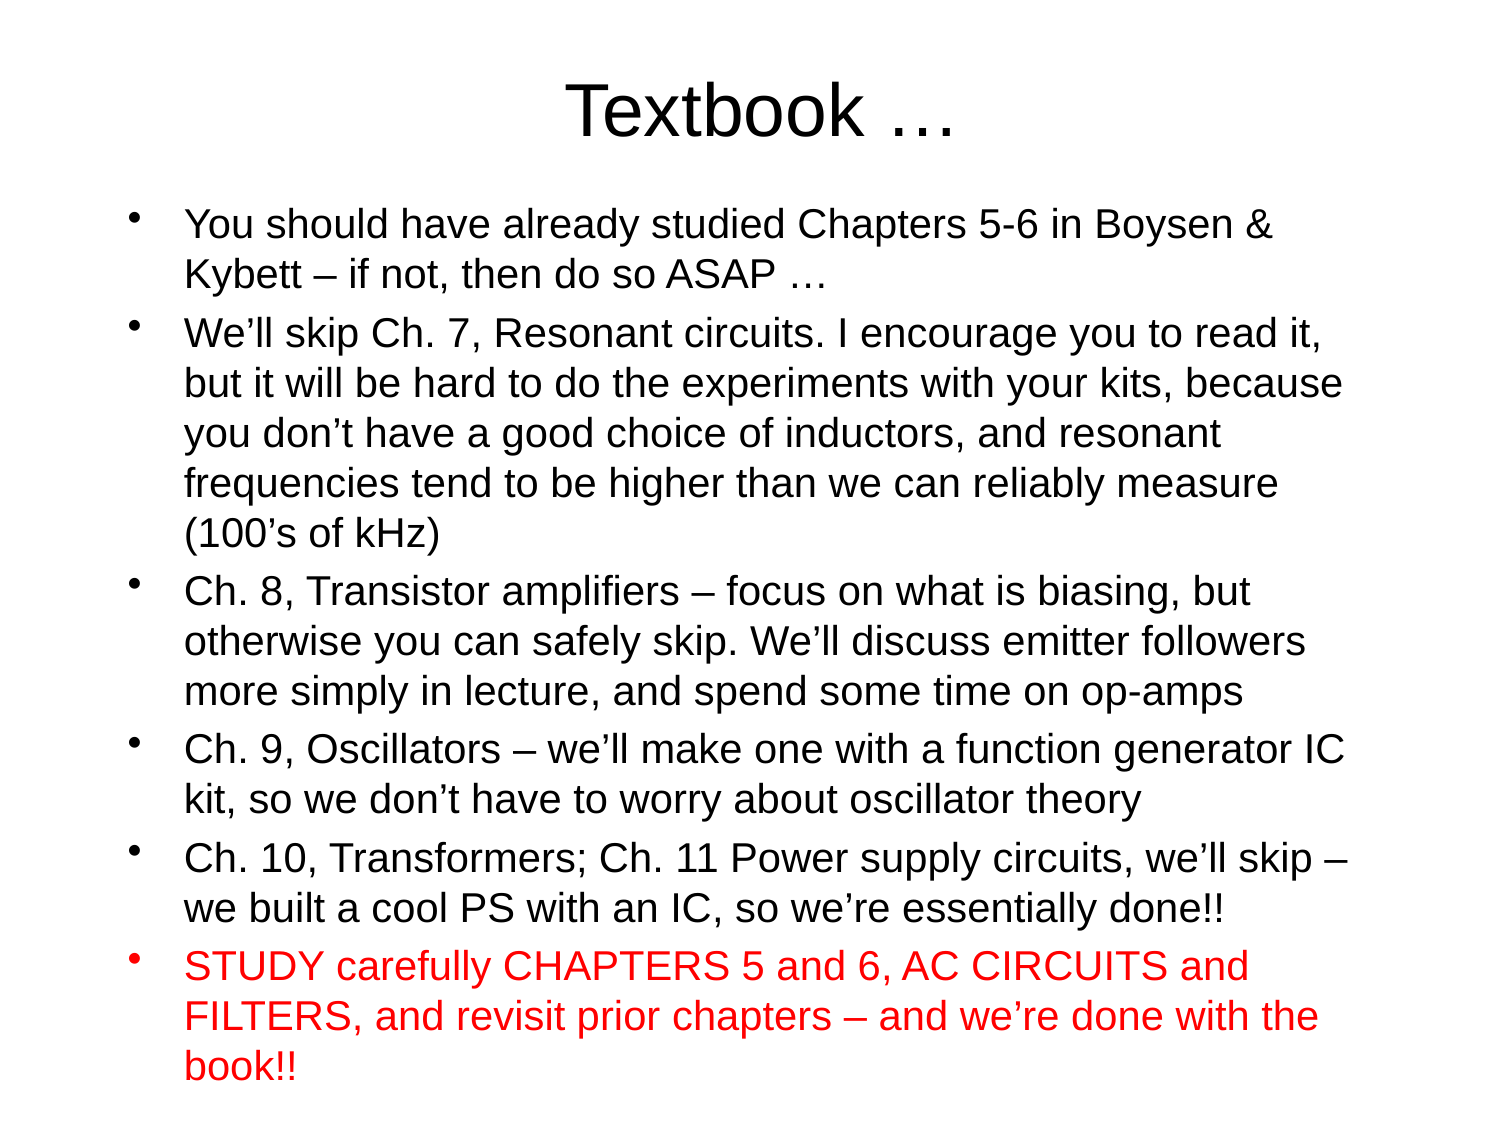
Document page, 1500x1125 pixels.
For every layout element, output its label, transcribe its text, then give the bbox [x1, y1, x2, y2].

list You should have already studied Chapters 5-6 in Boysen & Kybett – if not, then do so ASAP … We’ll skip Ch. 7, Resonant circuits. I encourage you to read it, but it will be hard to do the experiments with your kits, because you don’t have a good choice of inductors, and resonant frequencies tend to be higher than we can reliably measure (100’s of kHz) Ch. 8, Transistor amplifiers – focus on what is biasing, but otherwise you can safely skip. We’ll discuss emitter followers more simply in lecture, and spend some time on op-amps Ch. 9, Oscillators – we’ll make one with a function generator IC kit, so we don’t have to worry about oscillator theory Ch. 10, Transformers; Ch. 11 Power supply circuits, we’ll skip – we built a cool PS with an IC, so we’re essentially done!! STUDY carefully CHAPTERS 5 and 6, AC CIRCUITS and FILTERS, and revisit prior chapters – and we’re done with the book!! [112, 189, 1388, 978]
title Textbook … [125, 12, 1400, 200]
